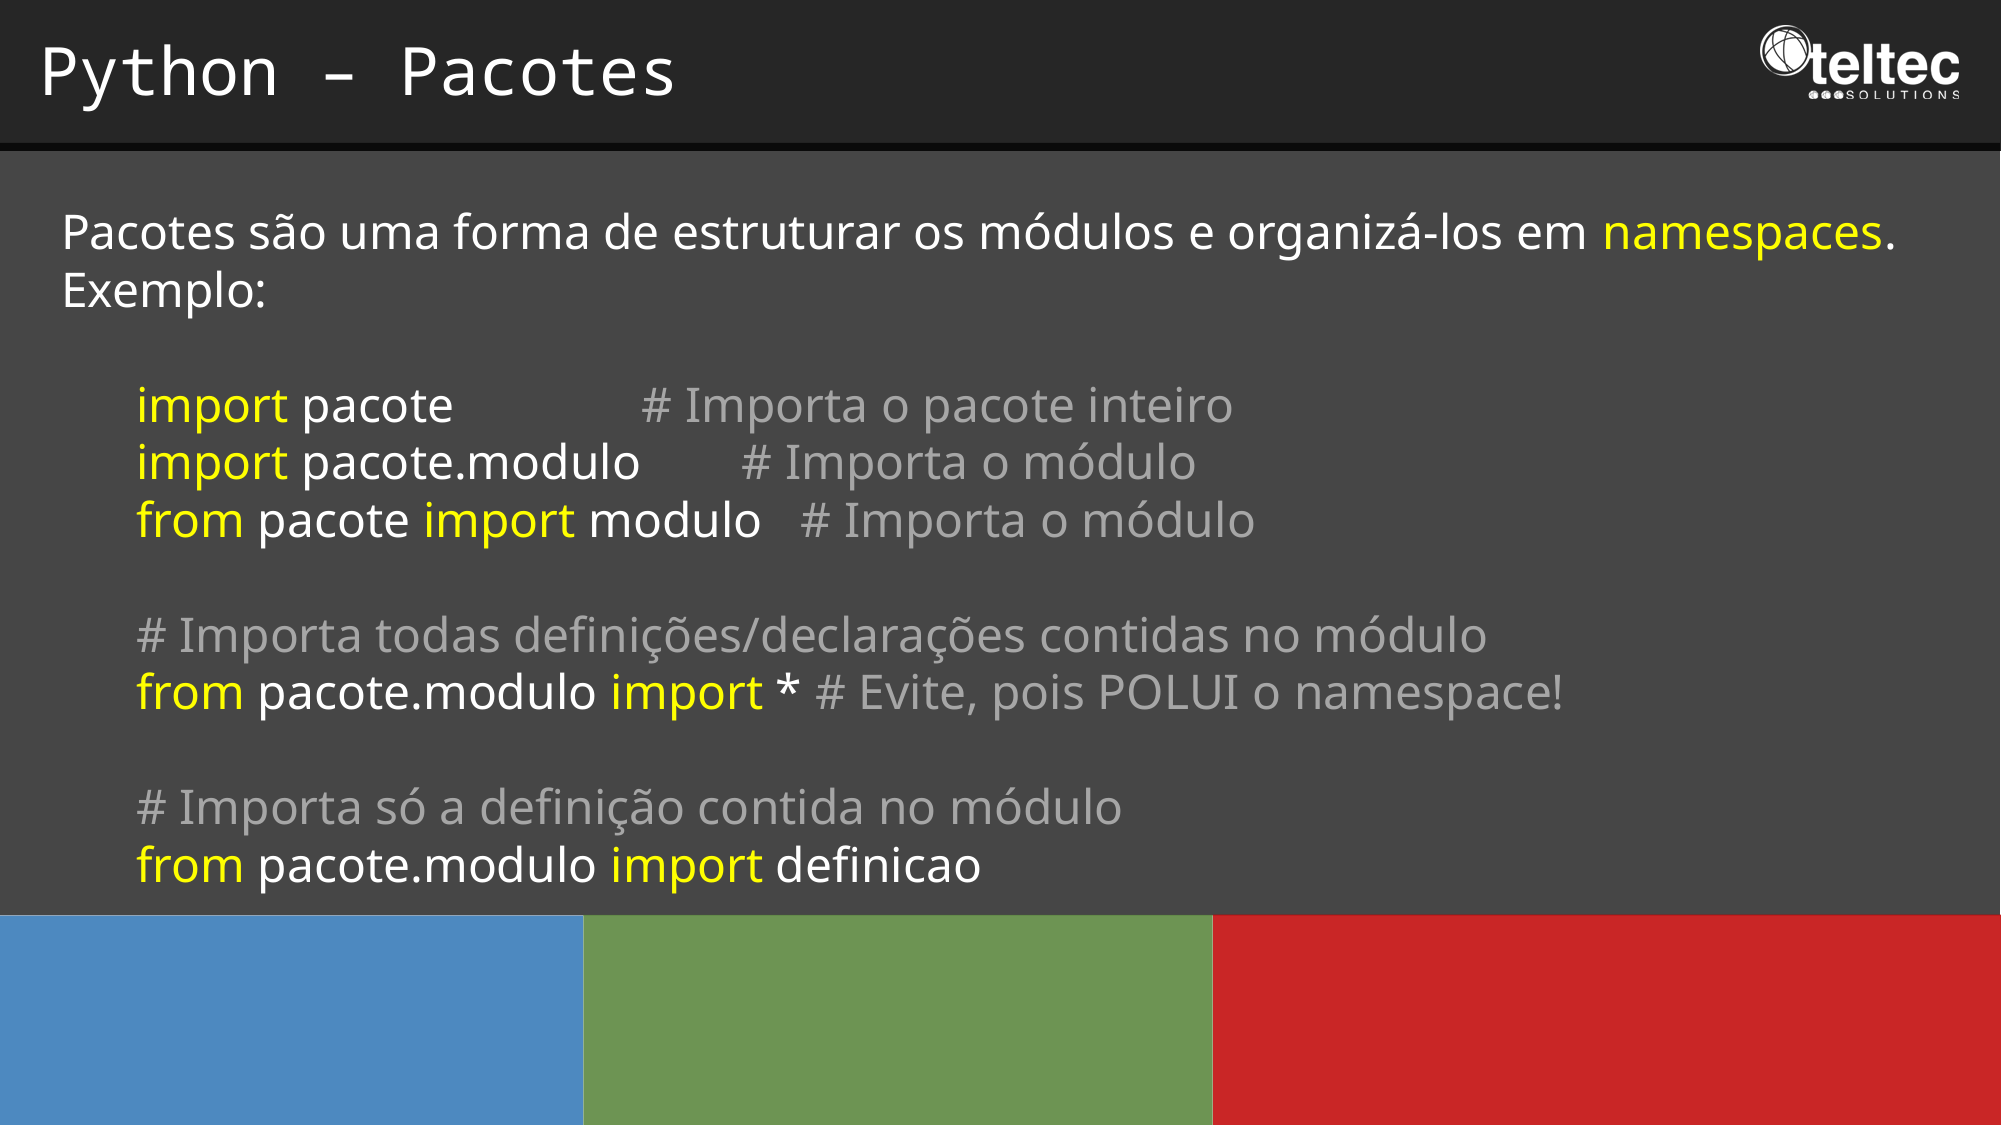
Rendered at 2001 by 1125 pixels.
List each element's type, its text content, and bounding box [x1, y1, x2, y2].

text_box Python – Pacotes [24, 20, 694, 116]
text_box Pacotes são uma forma de estruturar os módulos e organizá-los em namespaces. Exemplo: import pacote # Importa o pacote inteiro import pacote.modulo # Importa o módulo from pacote import modulo # Importa o módulo # Importa todas definições/declarações contidas no módulo from pacote.modulo import * # Evite, pois POLUI o namespace! # Importa só a definição contida no módulo from pacote.modulo import definicao [46, 194, 1942, 866]
